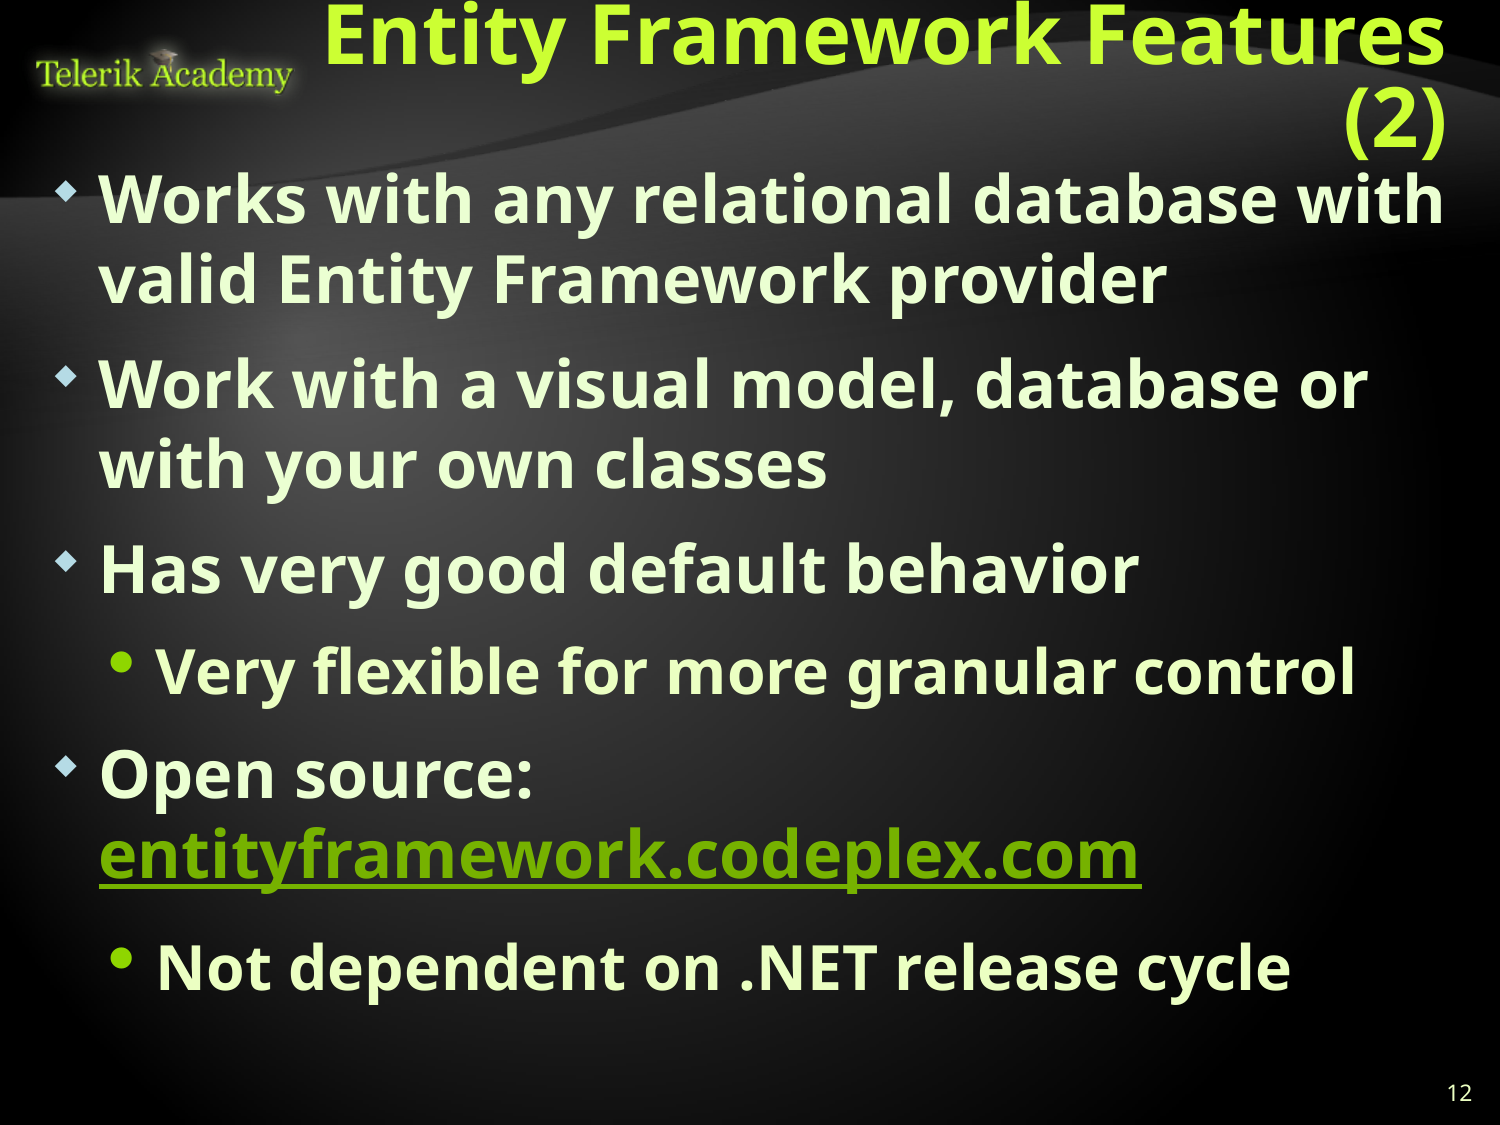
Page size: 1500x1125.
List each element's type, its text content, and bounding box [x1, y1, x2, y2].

picture [0, 0, 1500, 1125]
list Works with any relational database with valid Entity Framework provider Work with a visual model, database or with your own classes Has very good default behavior Very flexible for more granular control Open source: entityframework.codeplex.com Not dependent on .NET release cycle [37, 149, 1463, 1100]
slide_number 12 [1412, 1074, 1488, 1113]
title Entity Framework Features (2) [300, 12, 1463, 149]
